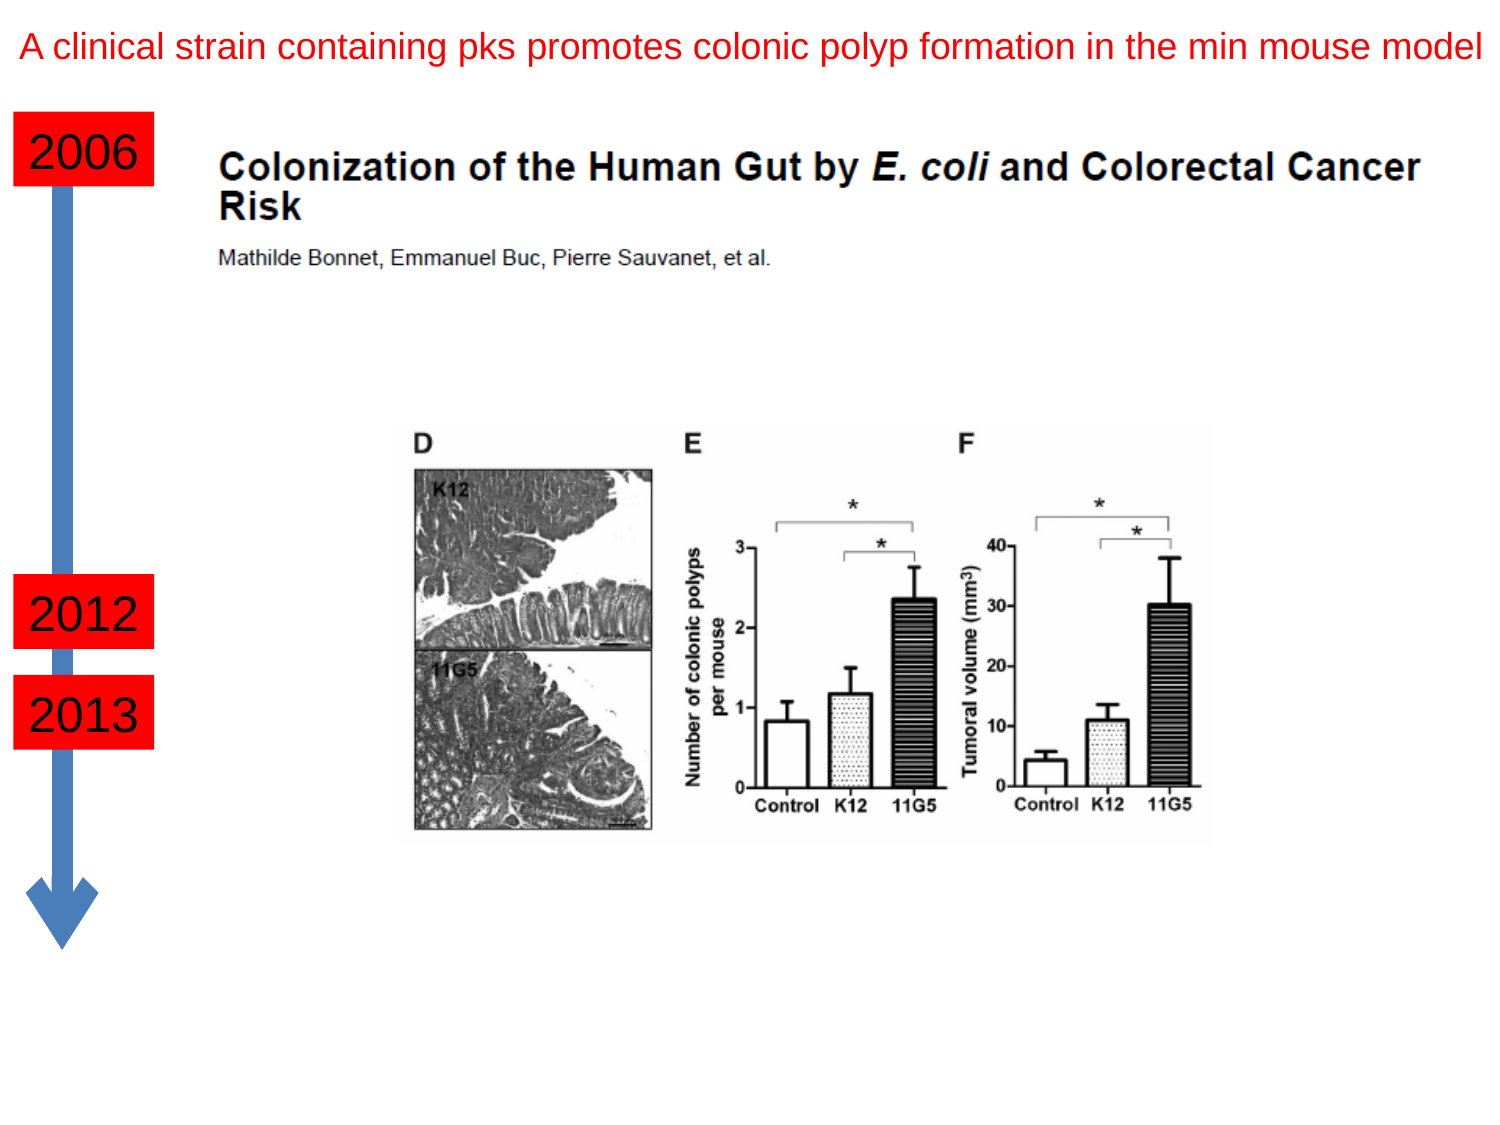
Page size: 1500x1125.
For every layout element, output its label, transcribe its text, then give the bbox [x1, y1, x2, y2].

picture [399, 424, 1213, 846]
text_box 2013 [67, 674, 155, 750]
text_box 2006 [13, 111, 155, 187]
text_box 2012 [67, 574, 155, 649]
picture [199, 137, 1476, 280]
text_box A clinical strain containing pks promotes colonic polyp formation in the min mouse model [4, 14, 1499, 75]
text_box 2013 [13, 674, 57, 750]
text_box 2012 [13, 574, 57, 649]
